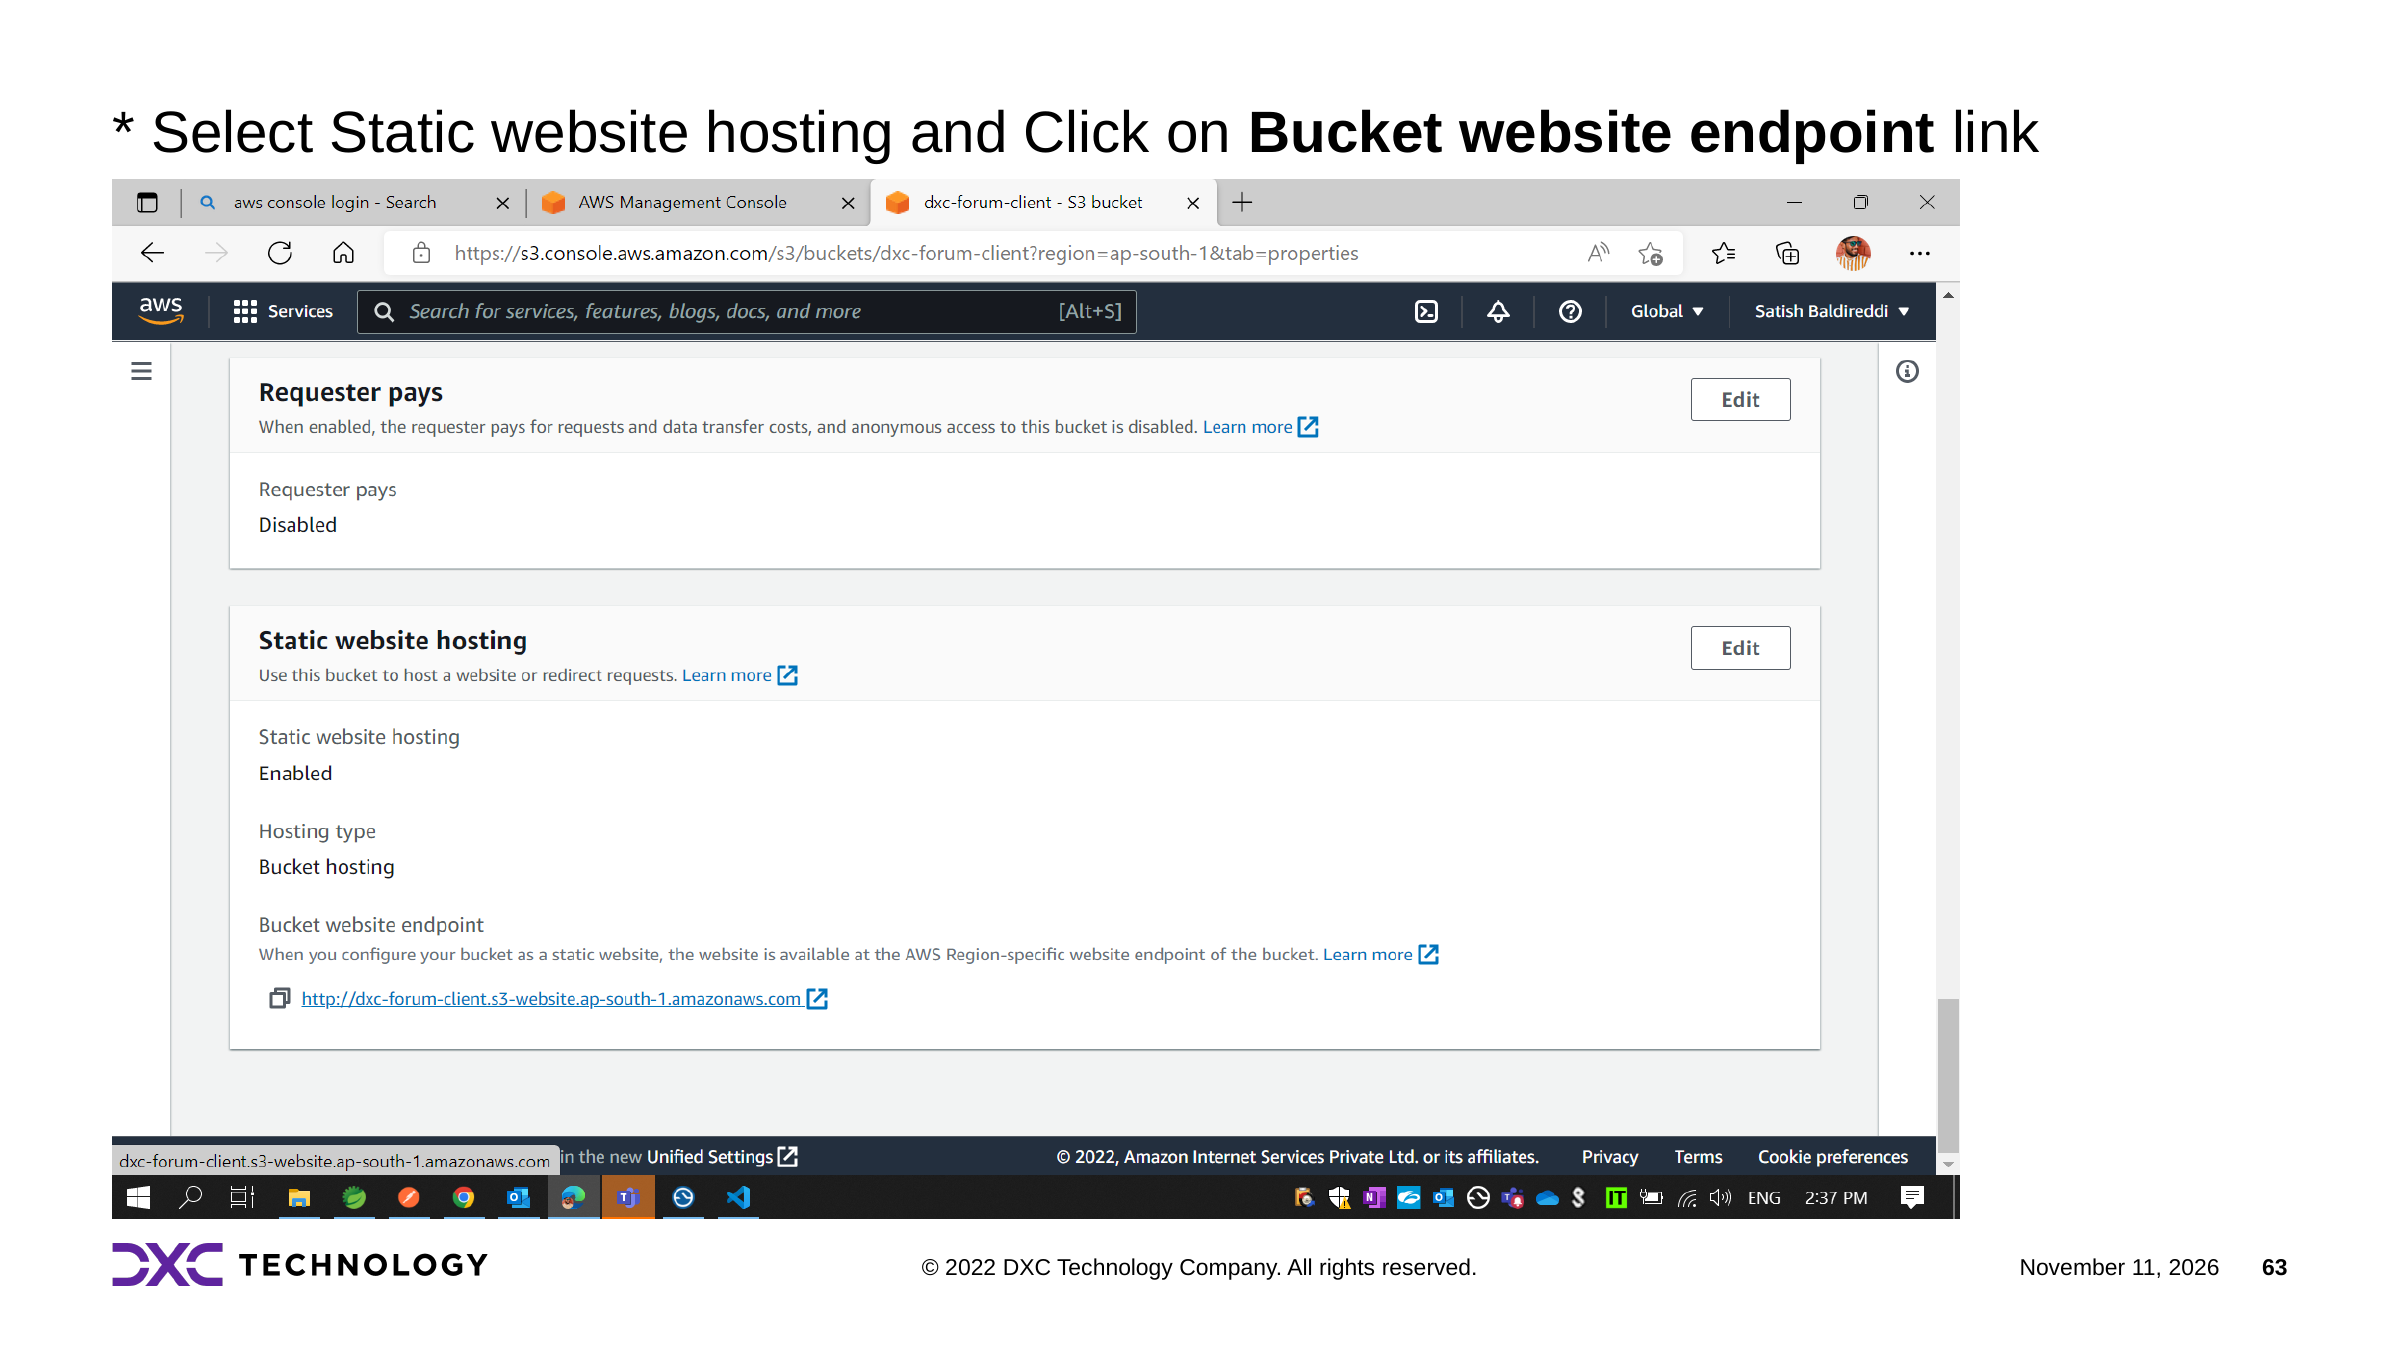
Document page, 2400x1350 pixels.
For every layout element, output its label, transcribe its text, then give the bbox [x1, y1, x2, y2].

picture [112, 1243, 488, 1286]
title * Select Static website hosting and Click on Bucket website endpoint link [112, 104, 2288, 338]
picture [112, 179, 1960, 1219]
